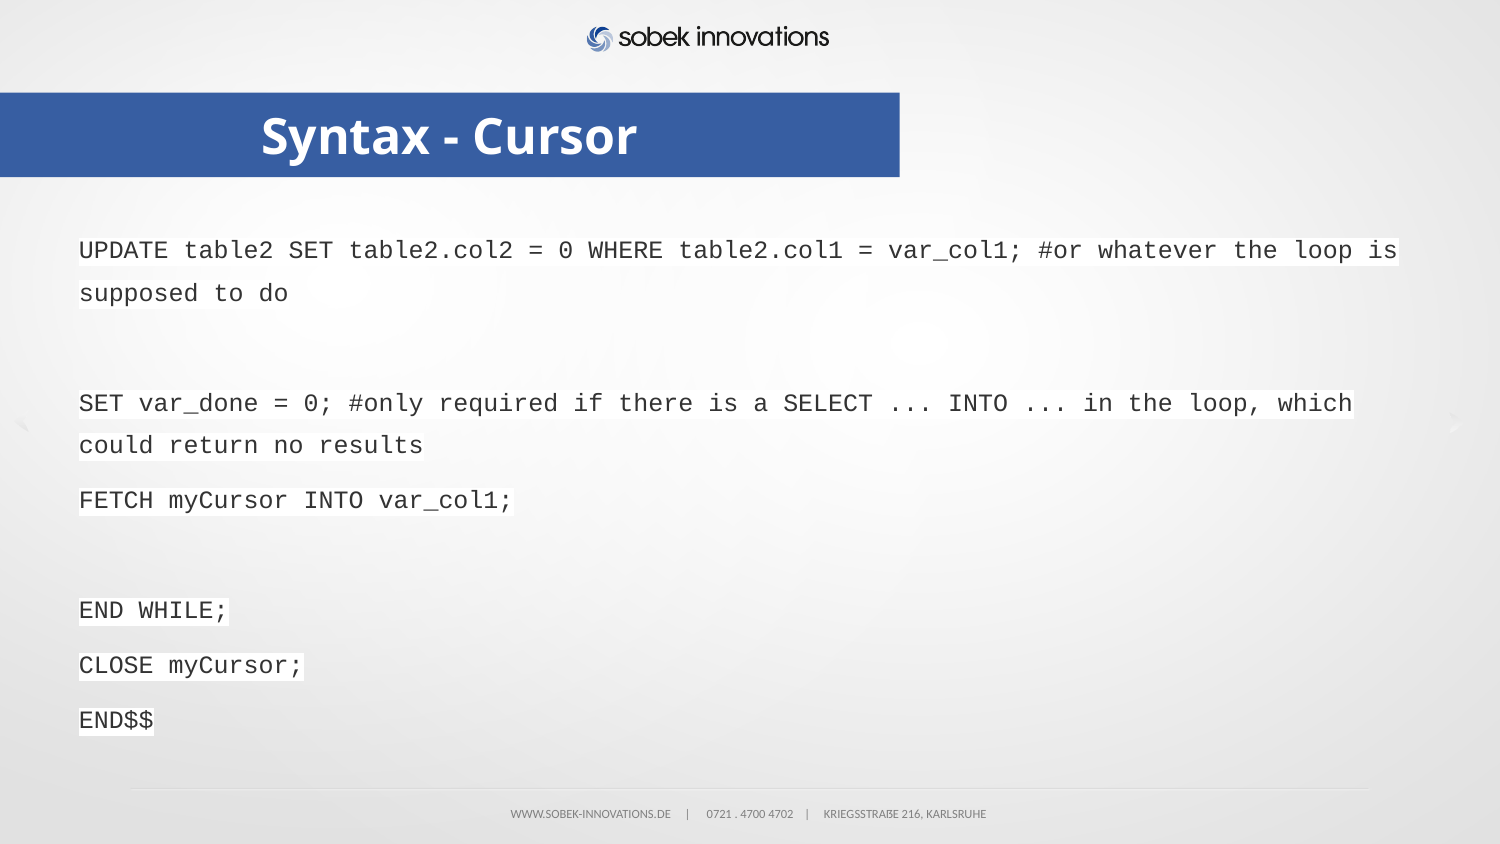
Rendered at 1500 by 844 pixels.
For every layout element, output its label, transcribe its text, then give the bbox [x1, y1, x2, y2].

picture [0, 0, 1500, 844]
list UPDATE table2 SET table2.col2 = 0 WHERE table2.col1 = var_col1; #or whatever the loop is supposed to do SET var_done = 0; #only required if there is a SELECT ... INTO ... in the loop, which could return no results FETCH myCursor INTO var_col1; END WHILE; CLOSE myCursor; END$$ [62, 221, 1449, 783]
title Syntax - Cursor [0, 92, 900, 178]
